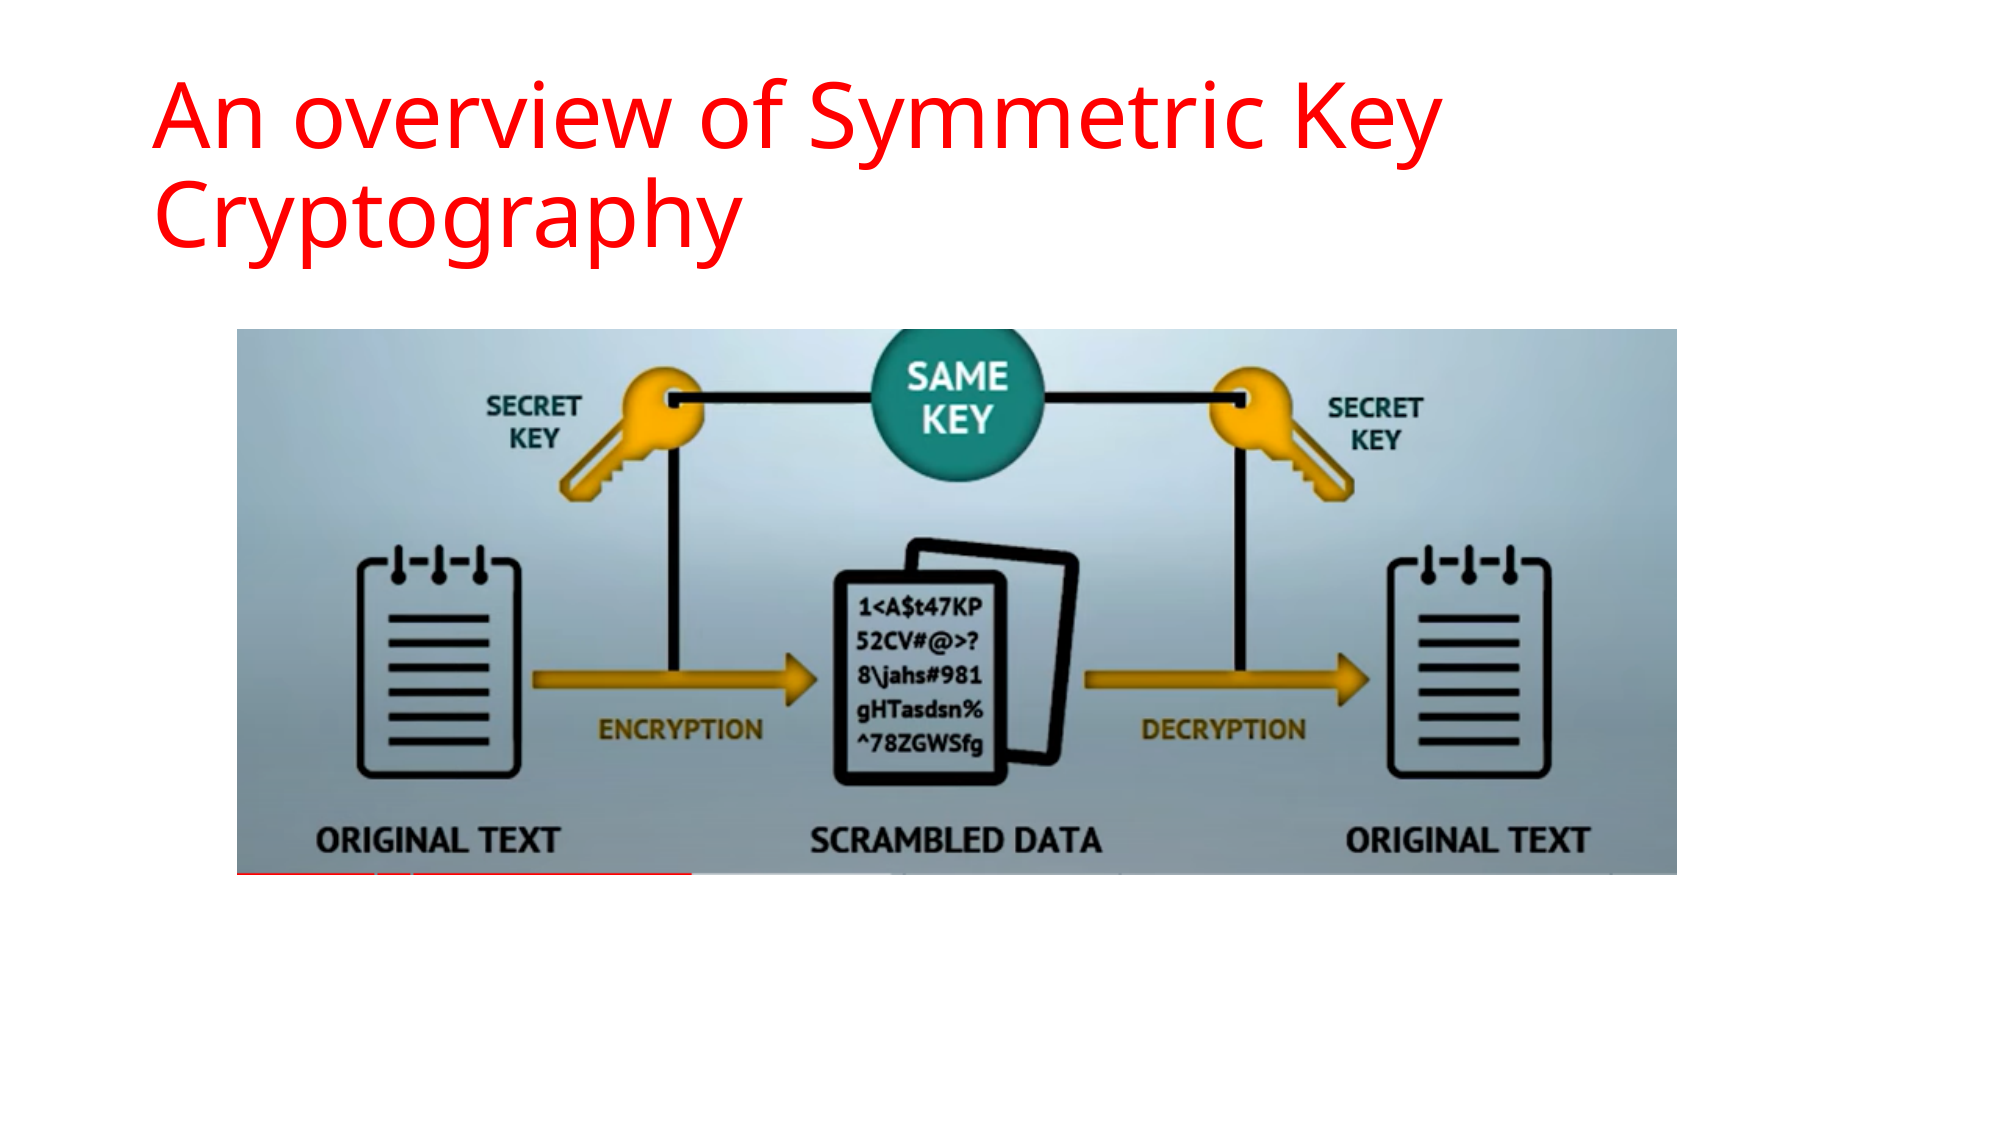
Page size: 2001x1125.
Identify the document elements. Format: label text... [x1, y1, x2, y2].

title An overview of Symmetric Key Cryptography [137, 59, 1863, 278]
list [237, 329, 1677, 875]
